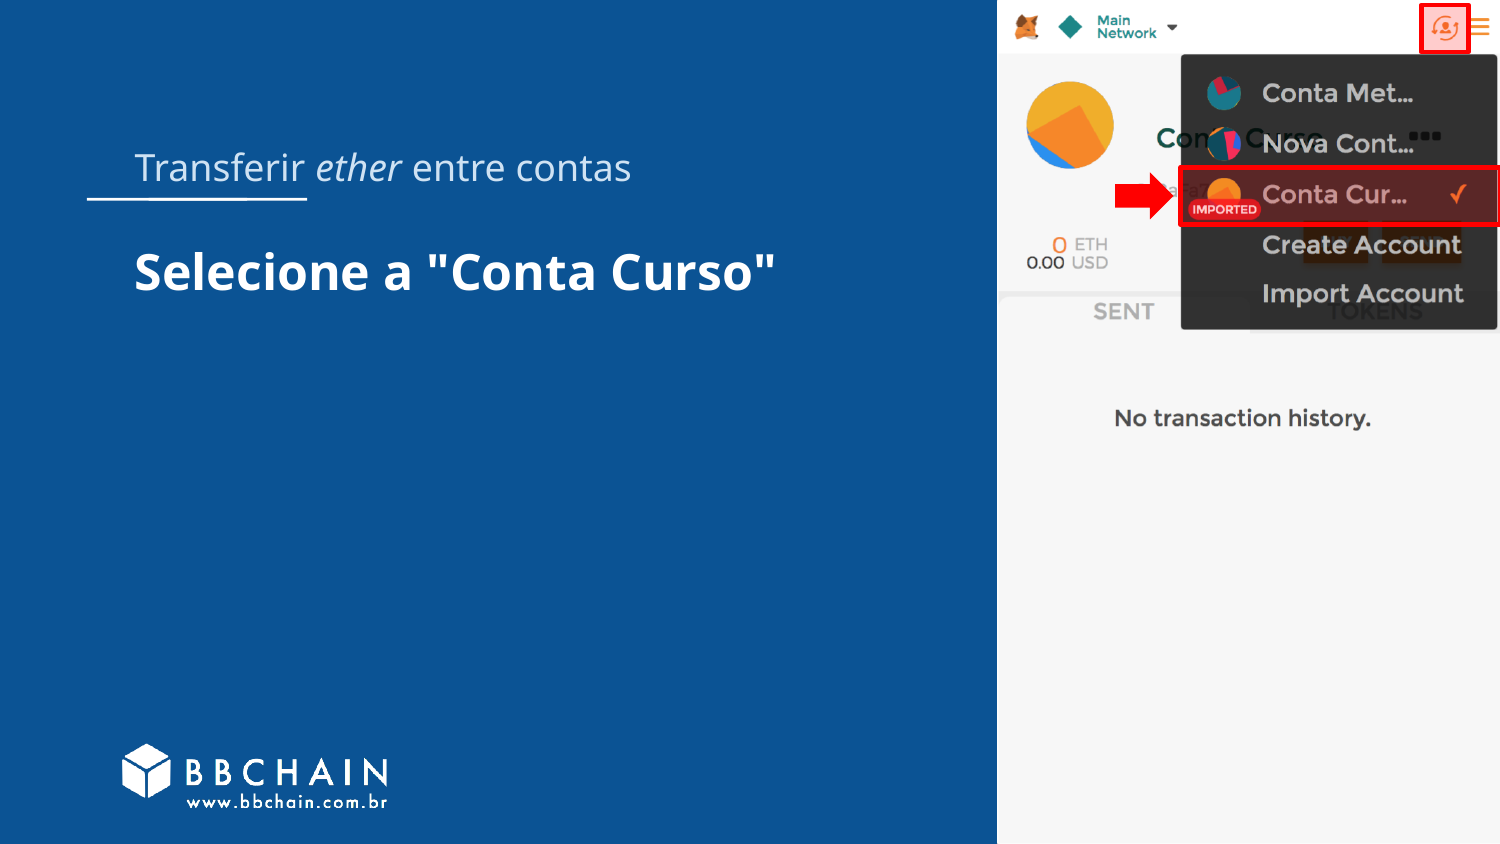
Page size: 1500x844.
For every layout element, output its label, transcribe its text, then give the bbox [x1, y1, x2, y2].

picture [122, 743, 387, 808]
text_box Transferir ether entre contas [119, 0, 964, 204]
picture [997, 0, 1500, 844]
title Selecione a "Conta Curso" [119, 216, 932, 466]
